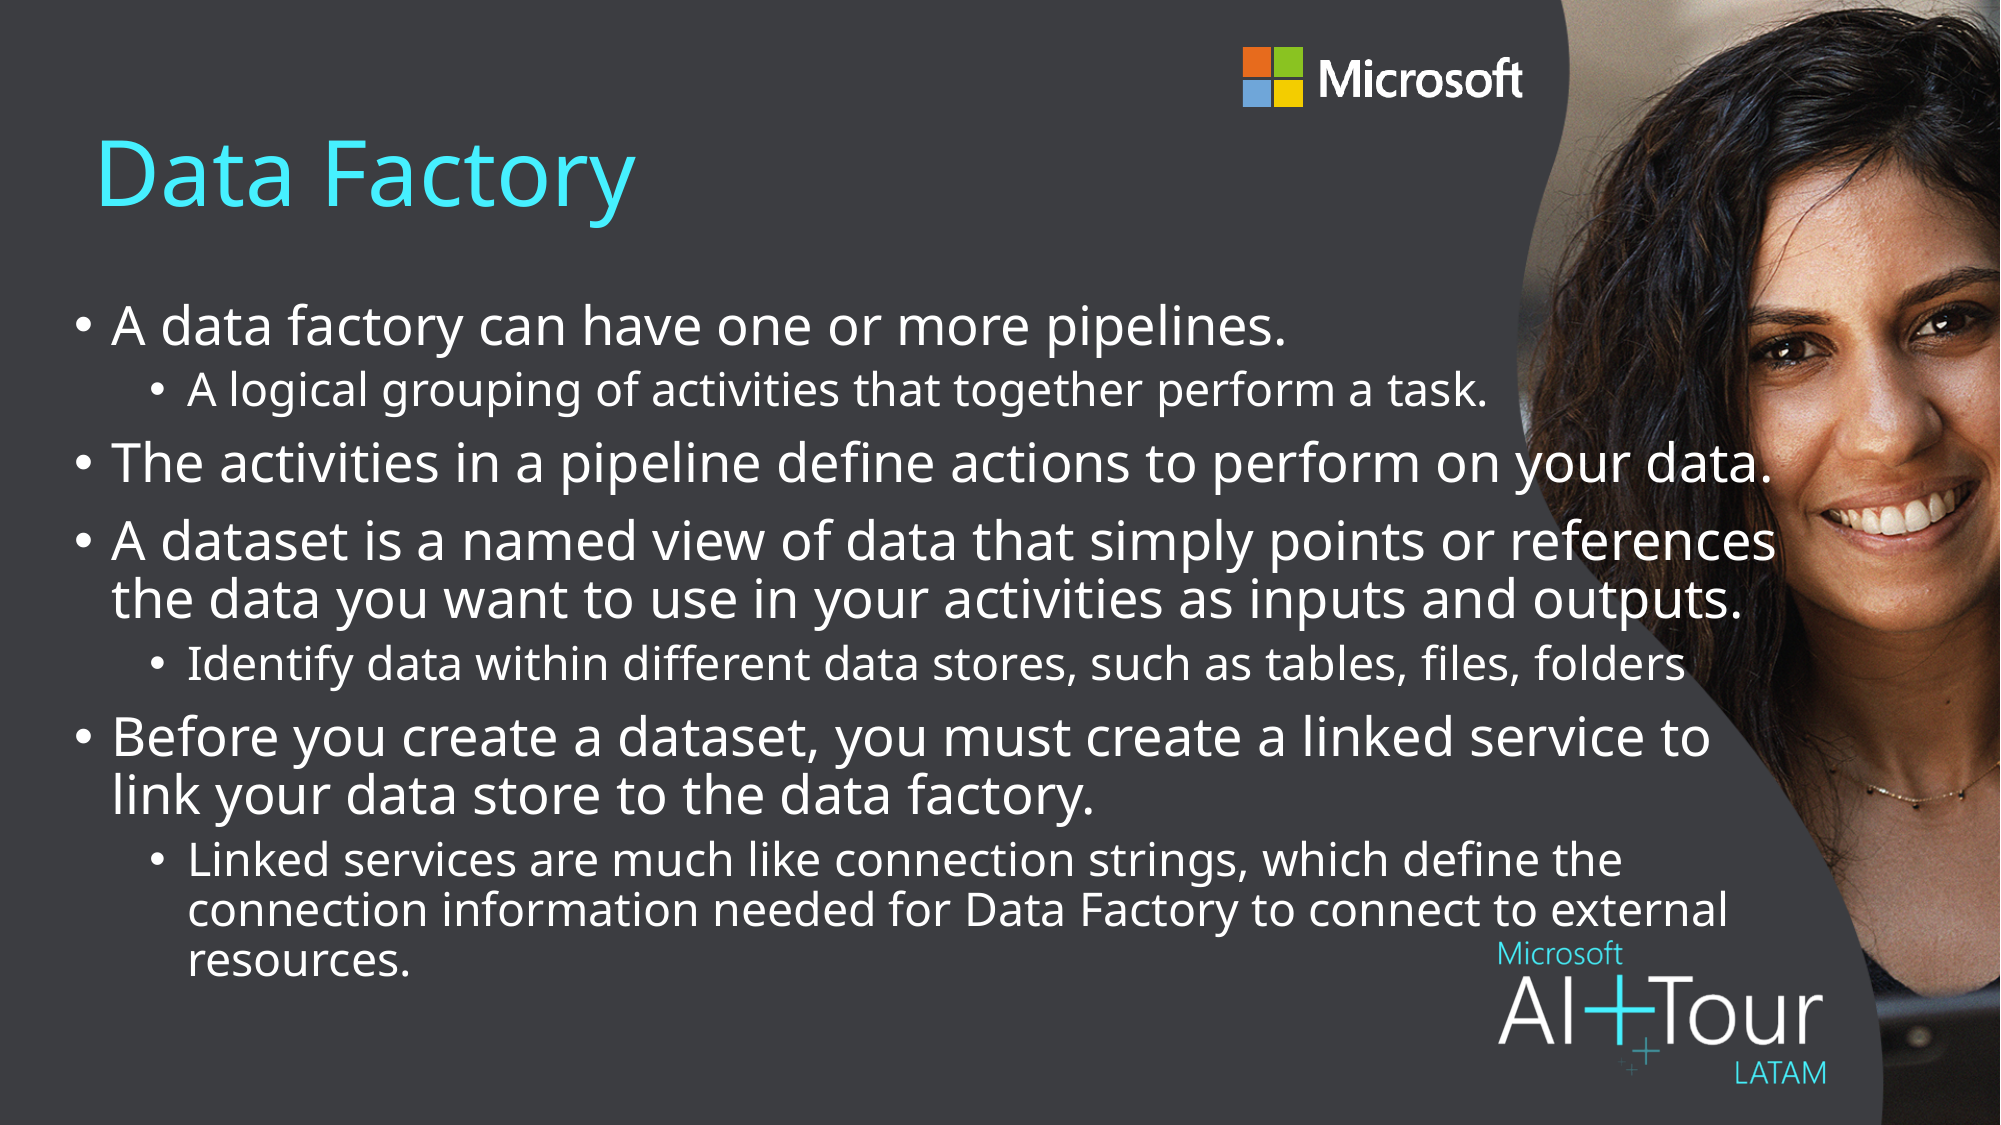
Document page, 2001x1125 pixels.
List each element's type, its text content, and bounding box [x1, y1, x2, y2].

list A data factory can have one or more pipelines. A logical grouping of activities that together perform a task. The activities in a pipeline define actions to perform on your data. A dataset is a named view of data that simply points or references the data you want to use in your activities as inputs and outputs. Identify data within different data stores, such as tables, files, folders Before you create a dataset, you must create a linked service to link your data store to the data factory. Linked services are much like connection strings, which define the connection information needed for Data Factory to connect to external resources. [59, 290, 1804, 1030]
picture [0, 0, 2000, 1125]
title Data Factory [78, 104, 1804, 250]
